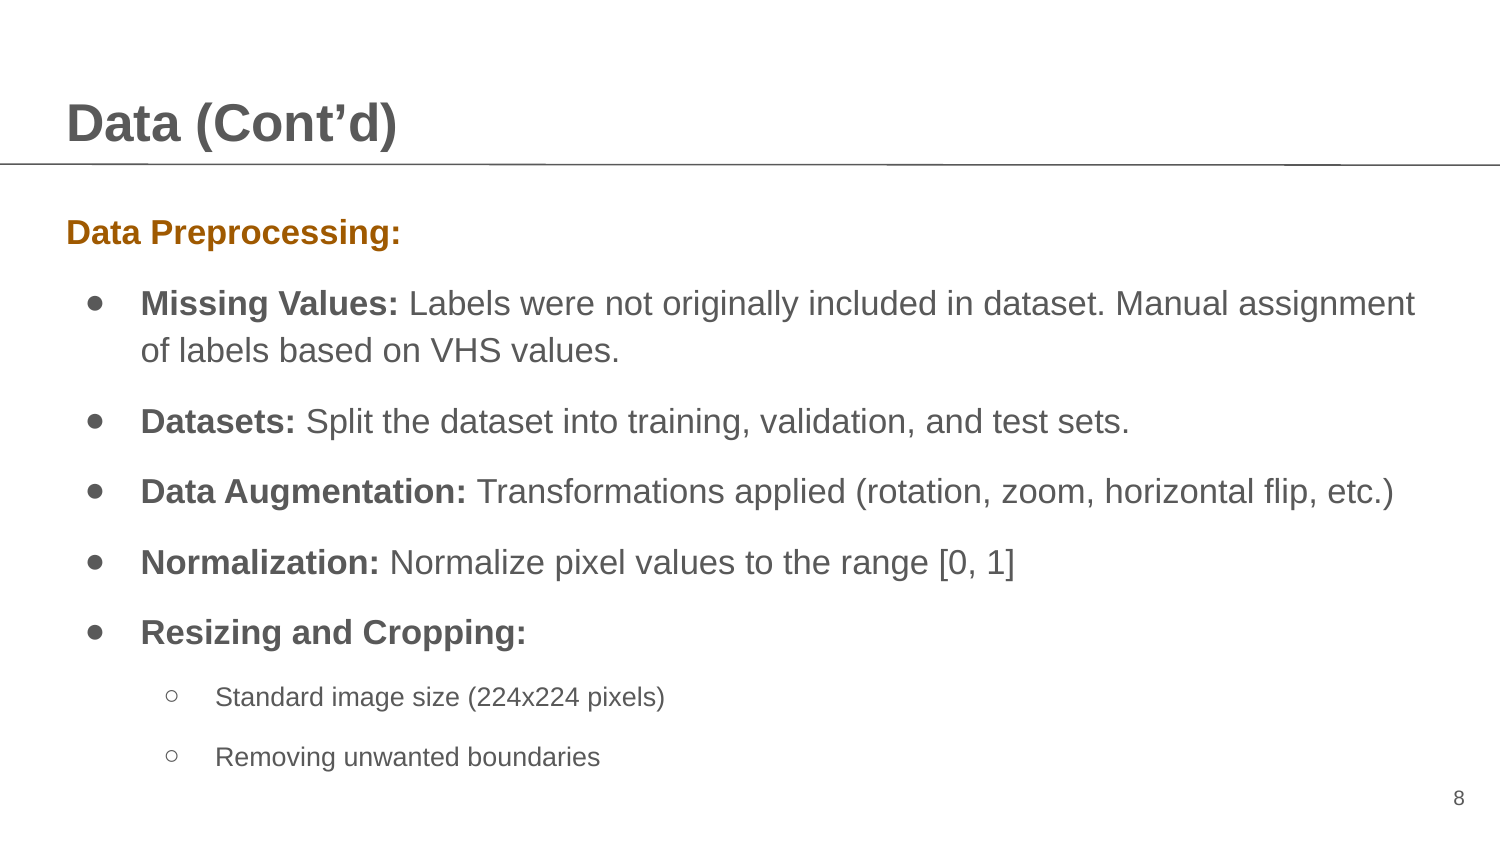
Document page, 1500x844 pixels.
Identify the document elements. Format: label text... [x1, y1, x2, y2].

list Data Preprocessing: Missing Values: Labels were not originally included in dataset. Manual assignment of labels based on VHS values. Datasets: Split the dataset into training, validation, and test sets. Data Augmentation: Transformations applied (rotation, zoom, horizontal flip, etc.) Normalization: Normalize pixel values to the range [0, 1] Resizing and Cropping: Standard image size (224x224 pixels) Removing unwanted boundaries [51, 189, 1449, 789]
slide_number 8 [1389, 764, 1480, 830]
title Data (Cont’d) [51, 72, 1449, 162]
